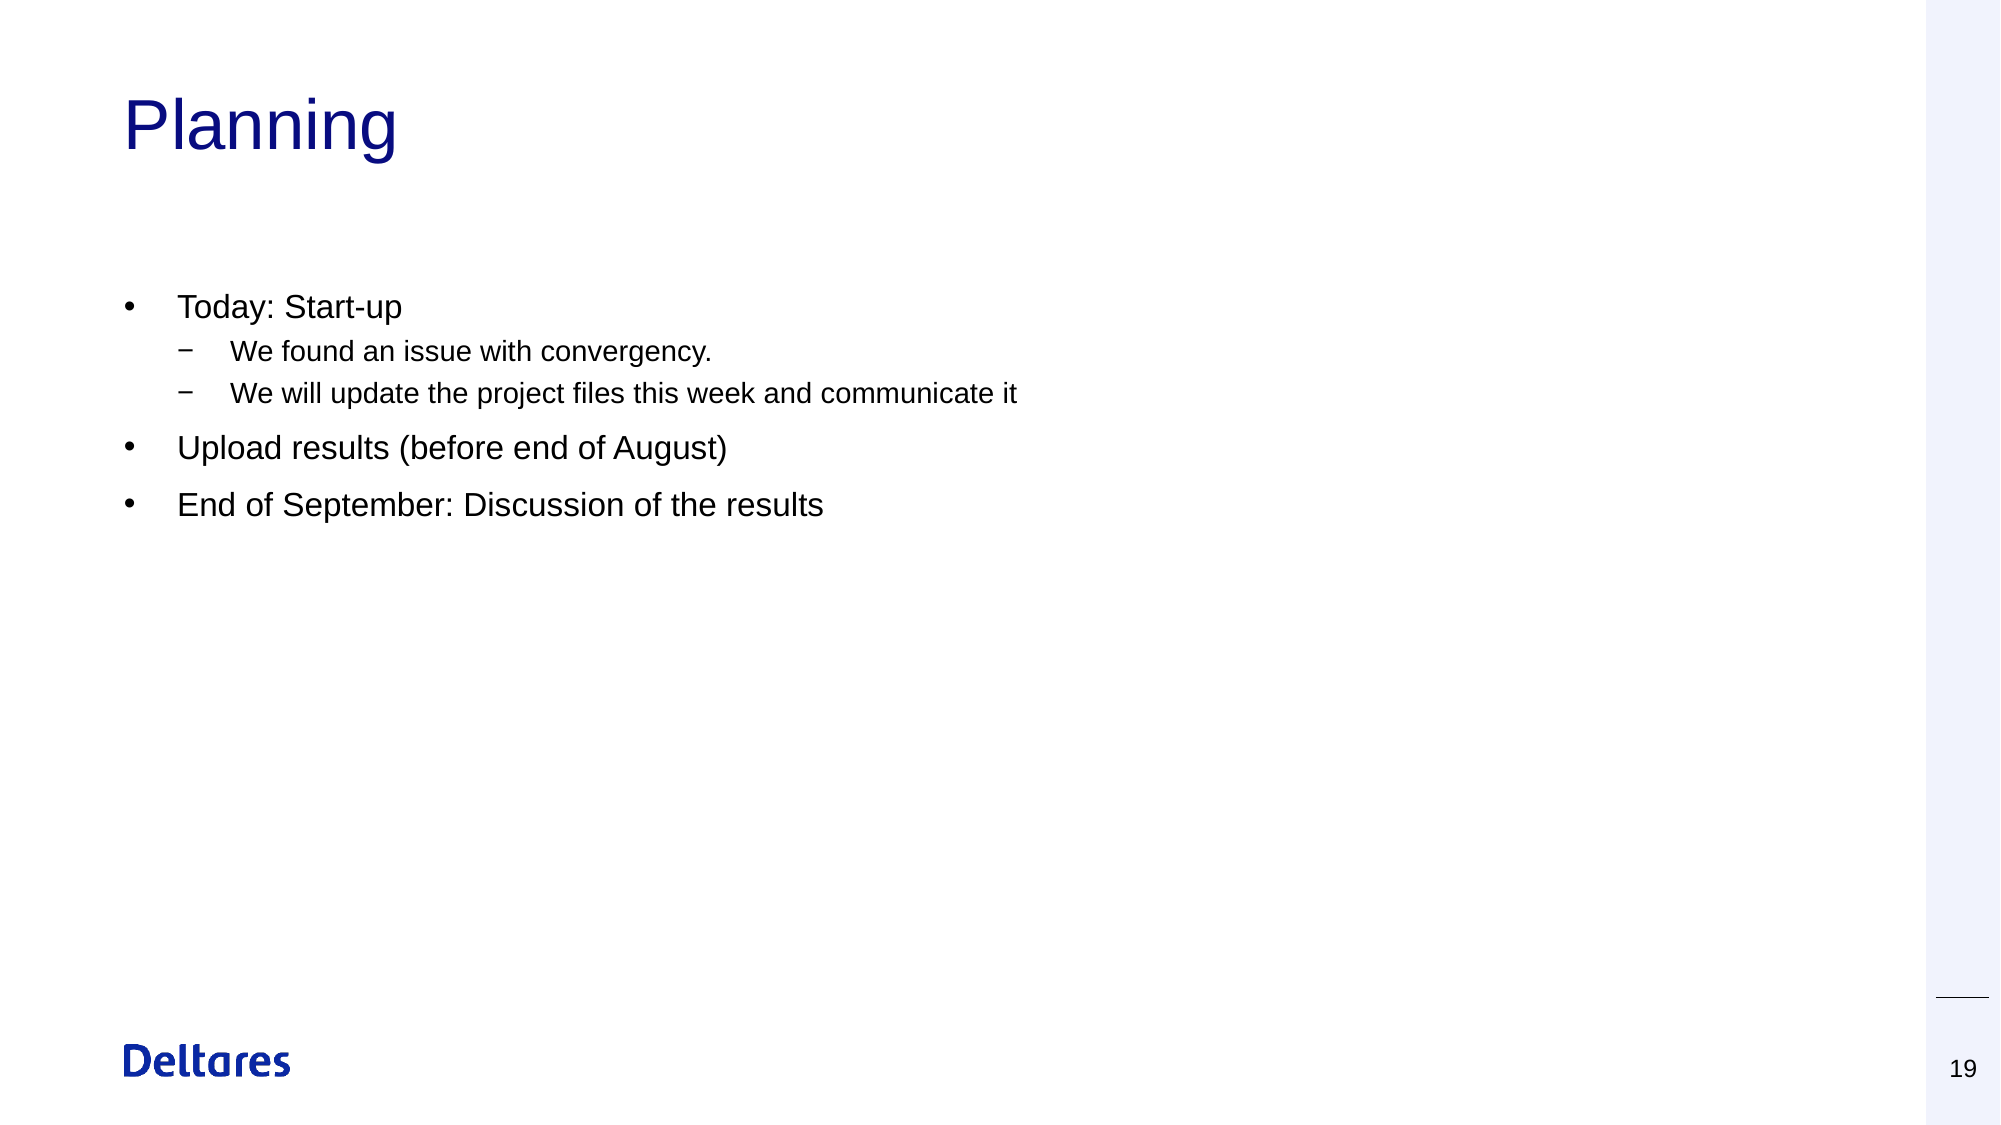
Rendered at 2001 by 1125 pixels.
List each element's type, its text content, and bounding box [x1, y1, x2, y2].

picture [108, 1028, 304, 1092]
title Planning [123, 88, 1850, 243]
list Today: Start-up We found an issue with convergency. We will update the project files this week and communicate it Upload results (before end of August) End of September: Discussion of the results [123, 290, 1850, 999]
slide_number 19 [1926, 1052, 2000, 1083]
